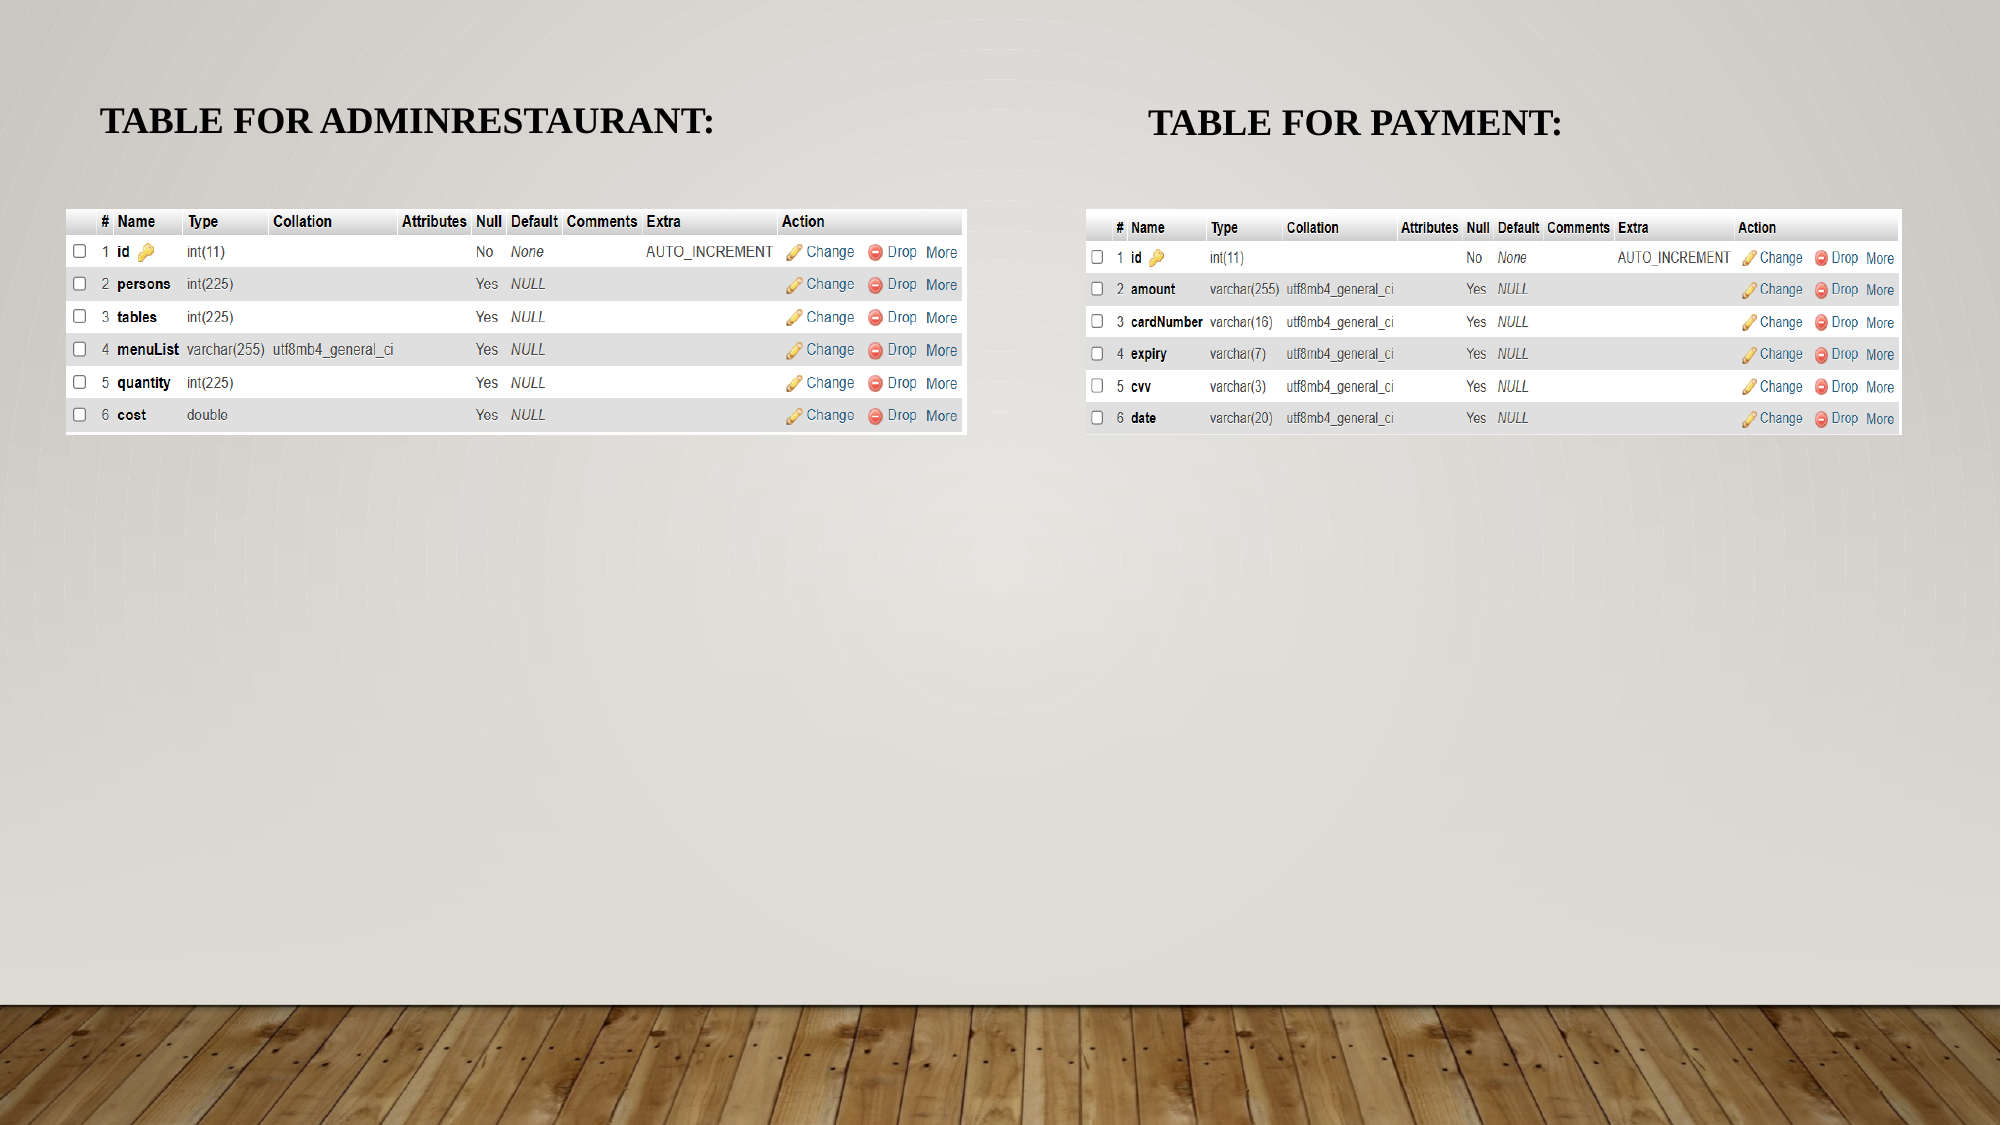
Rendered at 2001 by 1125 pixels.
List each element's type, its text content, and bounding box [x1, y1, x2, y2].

picture [1085, 209, 1903, 436]
picture [0, 1005, 2000, 1125]
picture [65, 209, 967, 435]
text_box TABLE FOR ADMINRESTAURANT: [84, 88, 859, 193]
text_box TABLE FOR PAYMENT: [1133, 90, 1980, 150]
